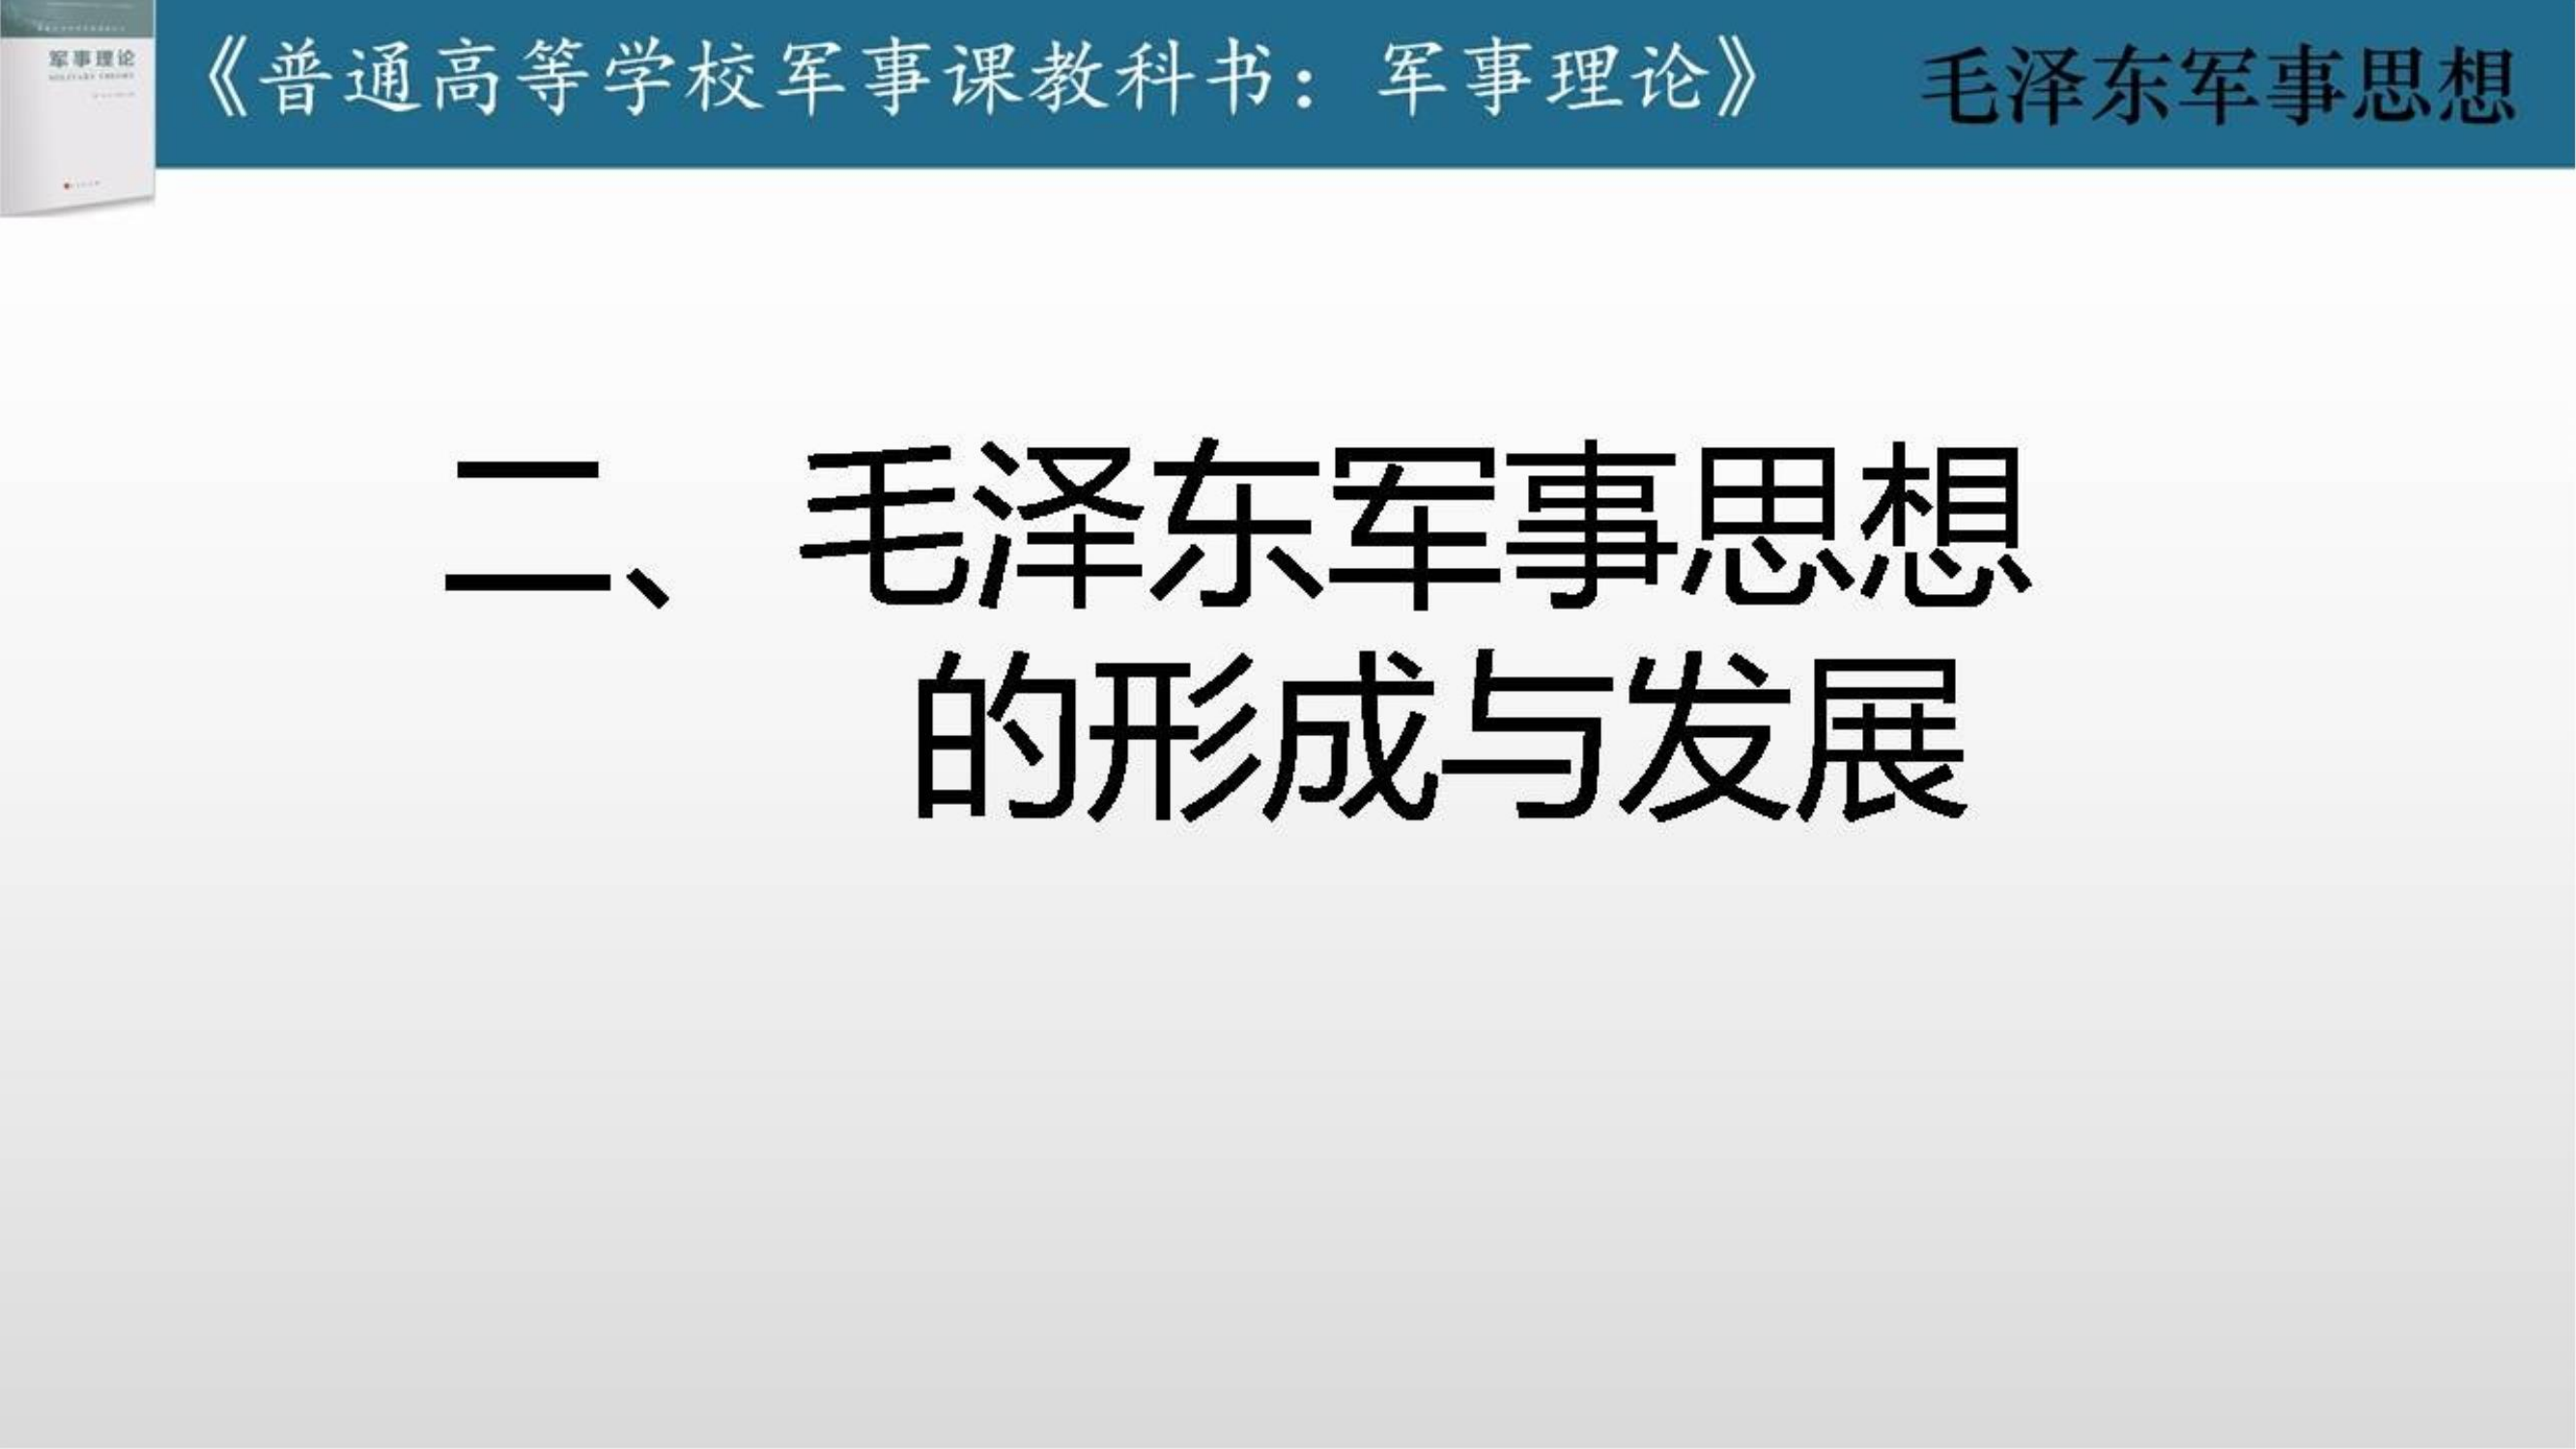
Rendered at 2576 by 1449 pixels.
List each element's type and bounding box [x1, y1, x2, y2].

text_box [0, 0, 2576, 1449]
